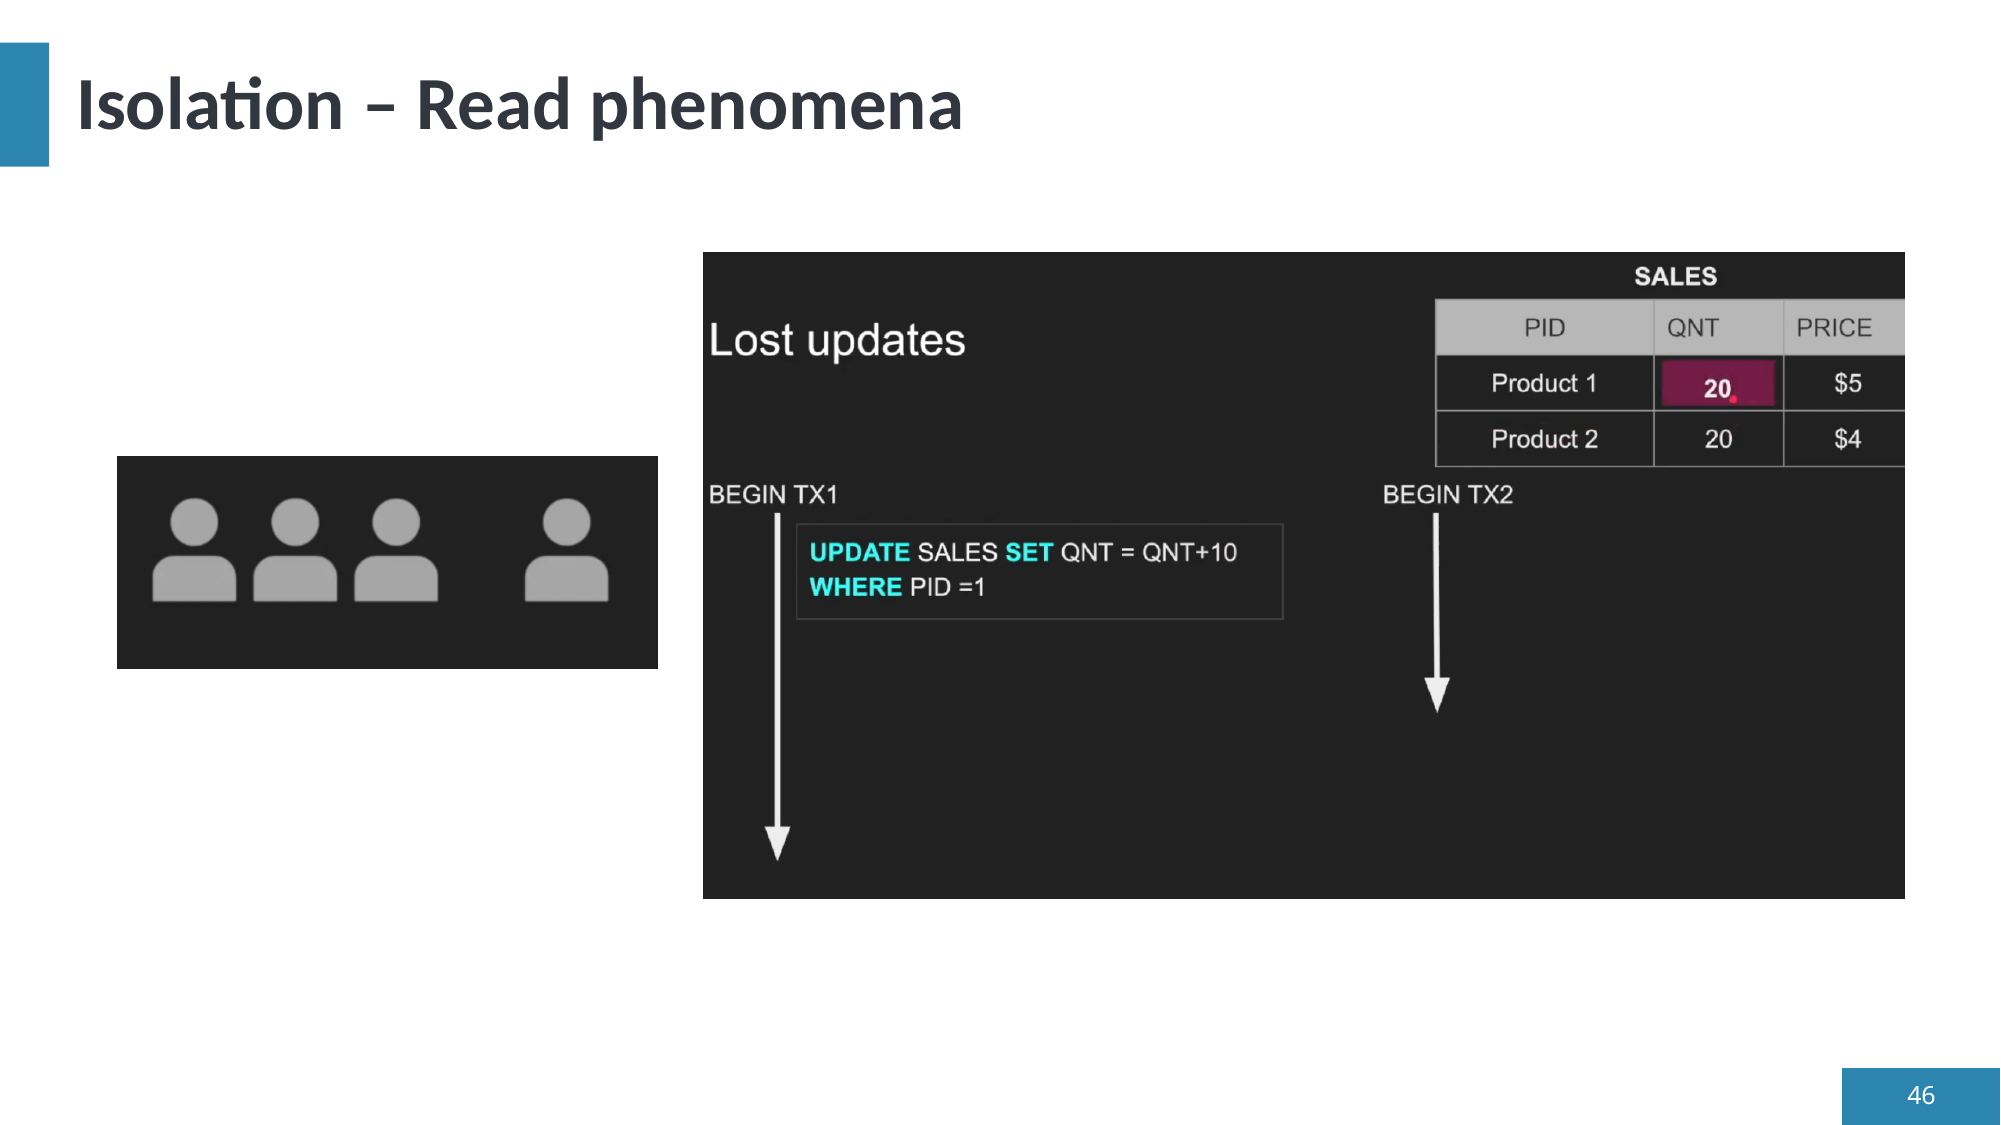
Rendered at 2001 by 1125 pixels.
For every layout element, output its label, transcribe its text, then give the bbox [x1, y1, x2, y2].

slide_number 46 [1889, 1079, 1951, 1114]
picture [117, 456, 658, 669]
picture [703, 252, 1905, 900]
title Isolation – Read phenomena [60, 42, 1951, 168]
